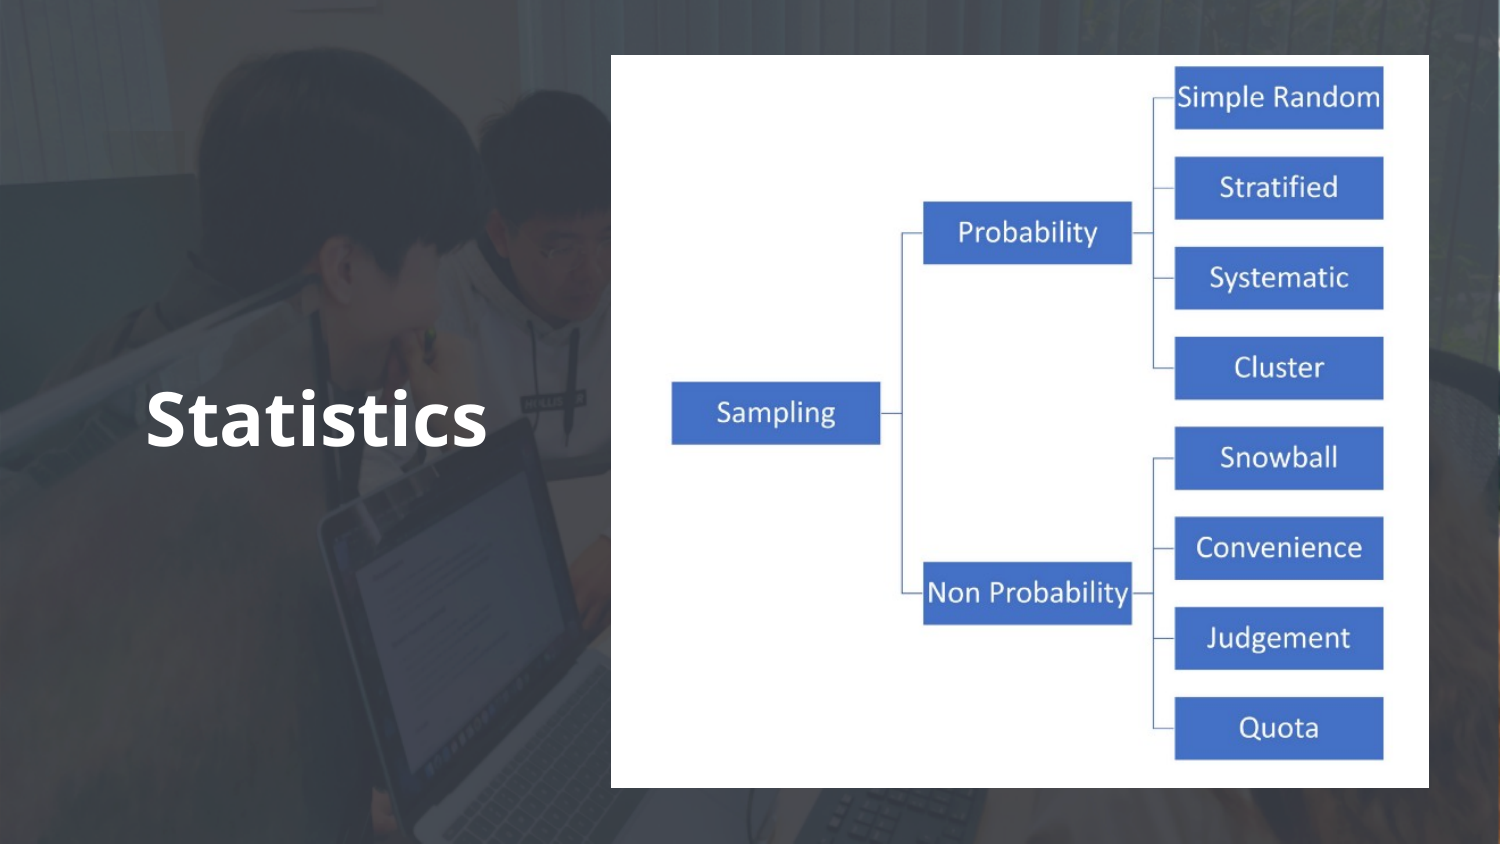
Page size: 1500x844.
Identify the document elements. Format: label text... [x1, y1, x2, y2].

title Statistics [0, 356, 213, 488]
list [213, 229, 606, 768]
picture [0, 0, 1500, 844]
